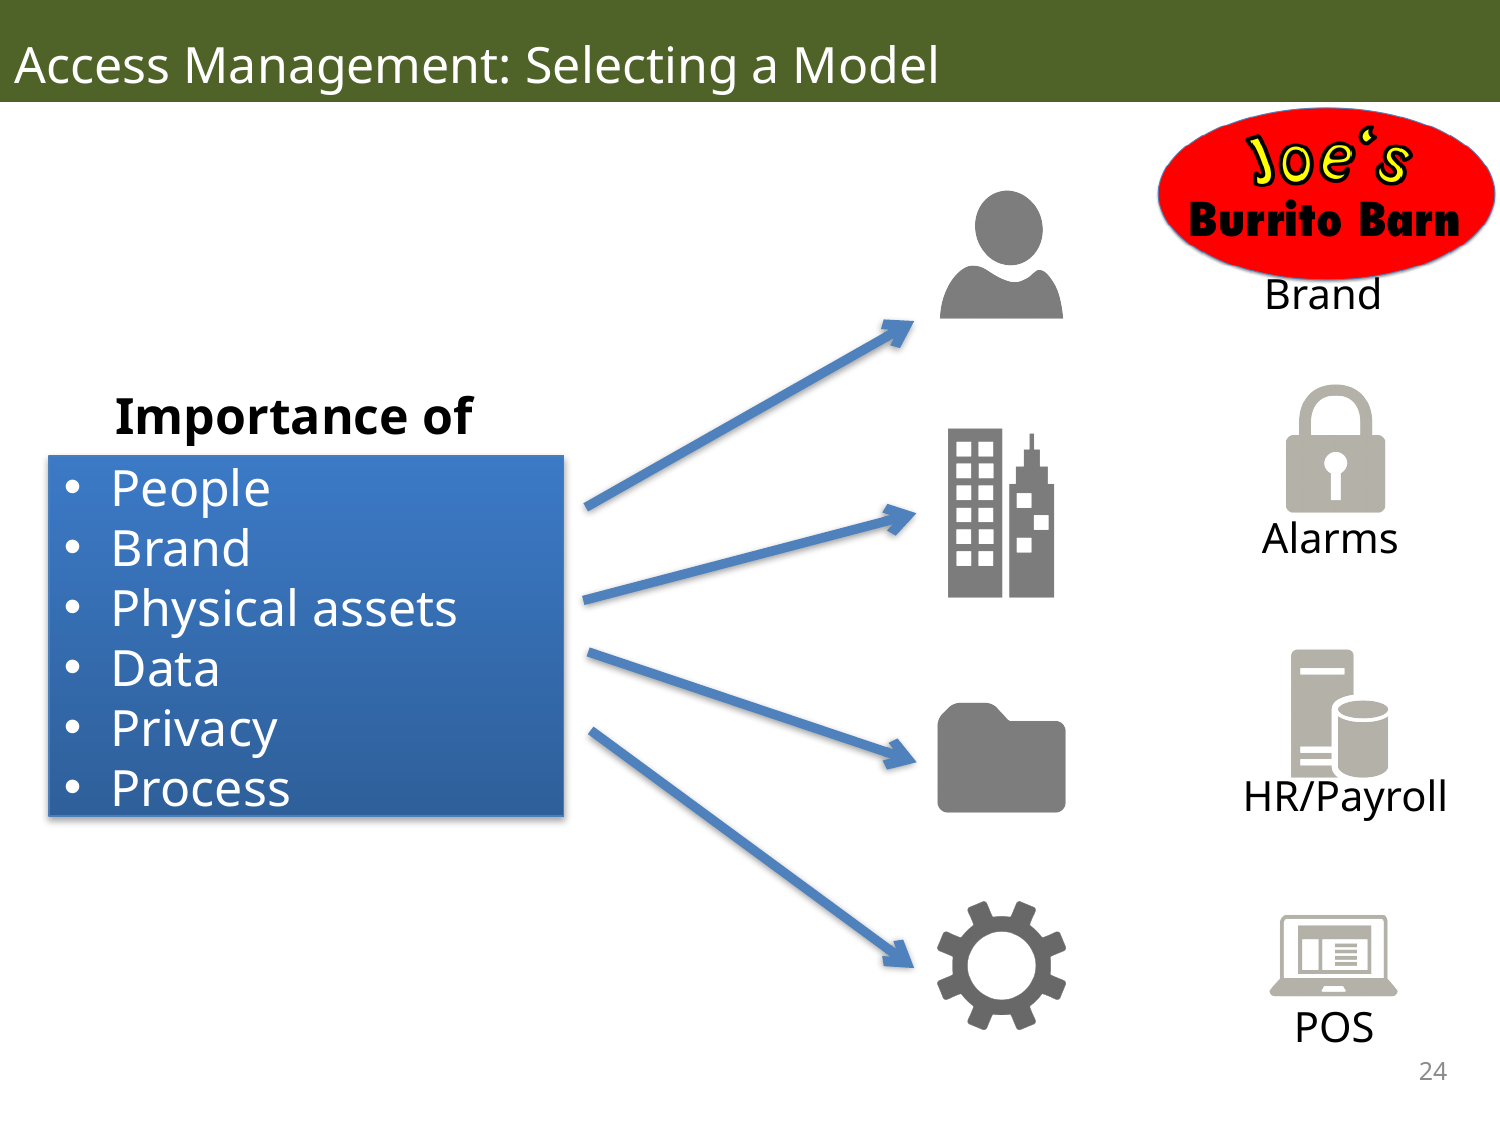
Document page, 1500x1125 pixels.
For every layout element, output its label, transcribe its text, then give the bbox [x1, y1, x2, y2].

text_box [1265, 891, 1403, 1059]
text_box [587, 651, 917, 732]
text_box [1154, 106, 1500, 329]
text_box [1246, 384, 1422, 571]
picture [916, 428, 1086, 599]
picture [936, 693, 1066, 822]
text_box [590, 730, 915, 969]
slide_number 24 [1112, 1042, 1463, 1103]
picture [936, 901, 1066, 1030]
text_box Importance of [49, 377, 540, 453]
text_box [585, 320, 915, 508]
picture [936, 190, 1066, 320]
text_box People Brand Physical assets Data Privacy Process [48, 455, 564, 817]
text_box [583, 513, 917, 601]
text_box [1227, 648, 1500, 829]
text_box Access Management: Selecting a Model [0, 0, 1500, 102]
